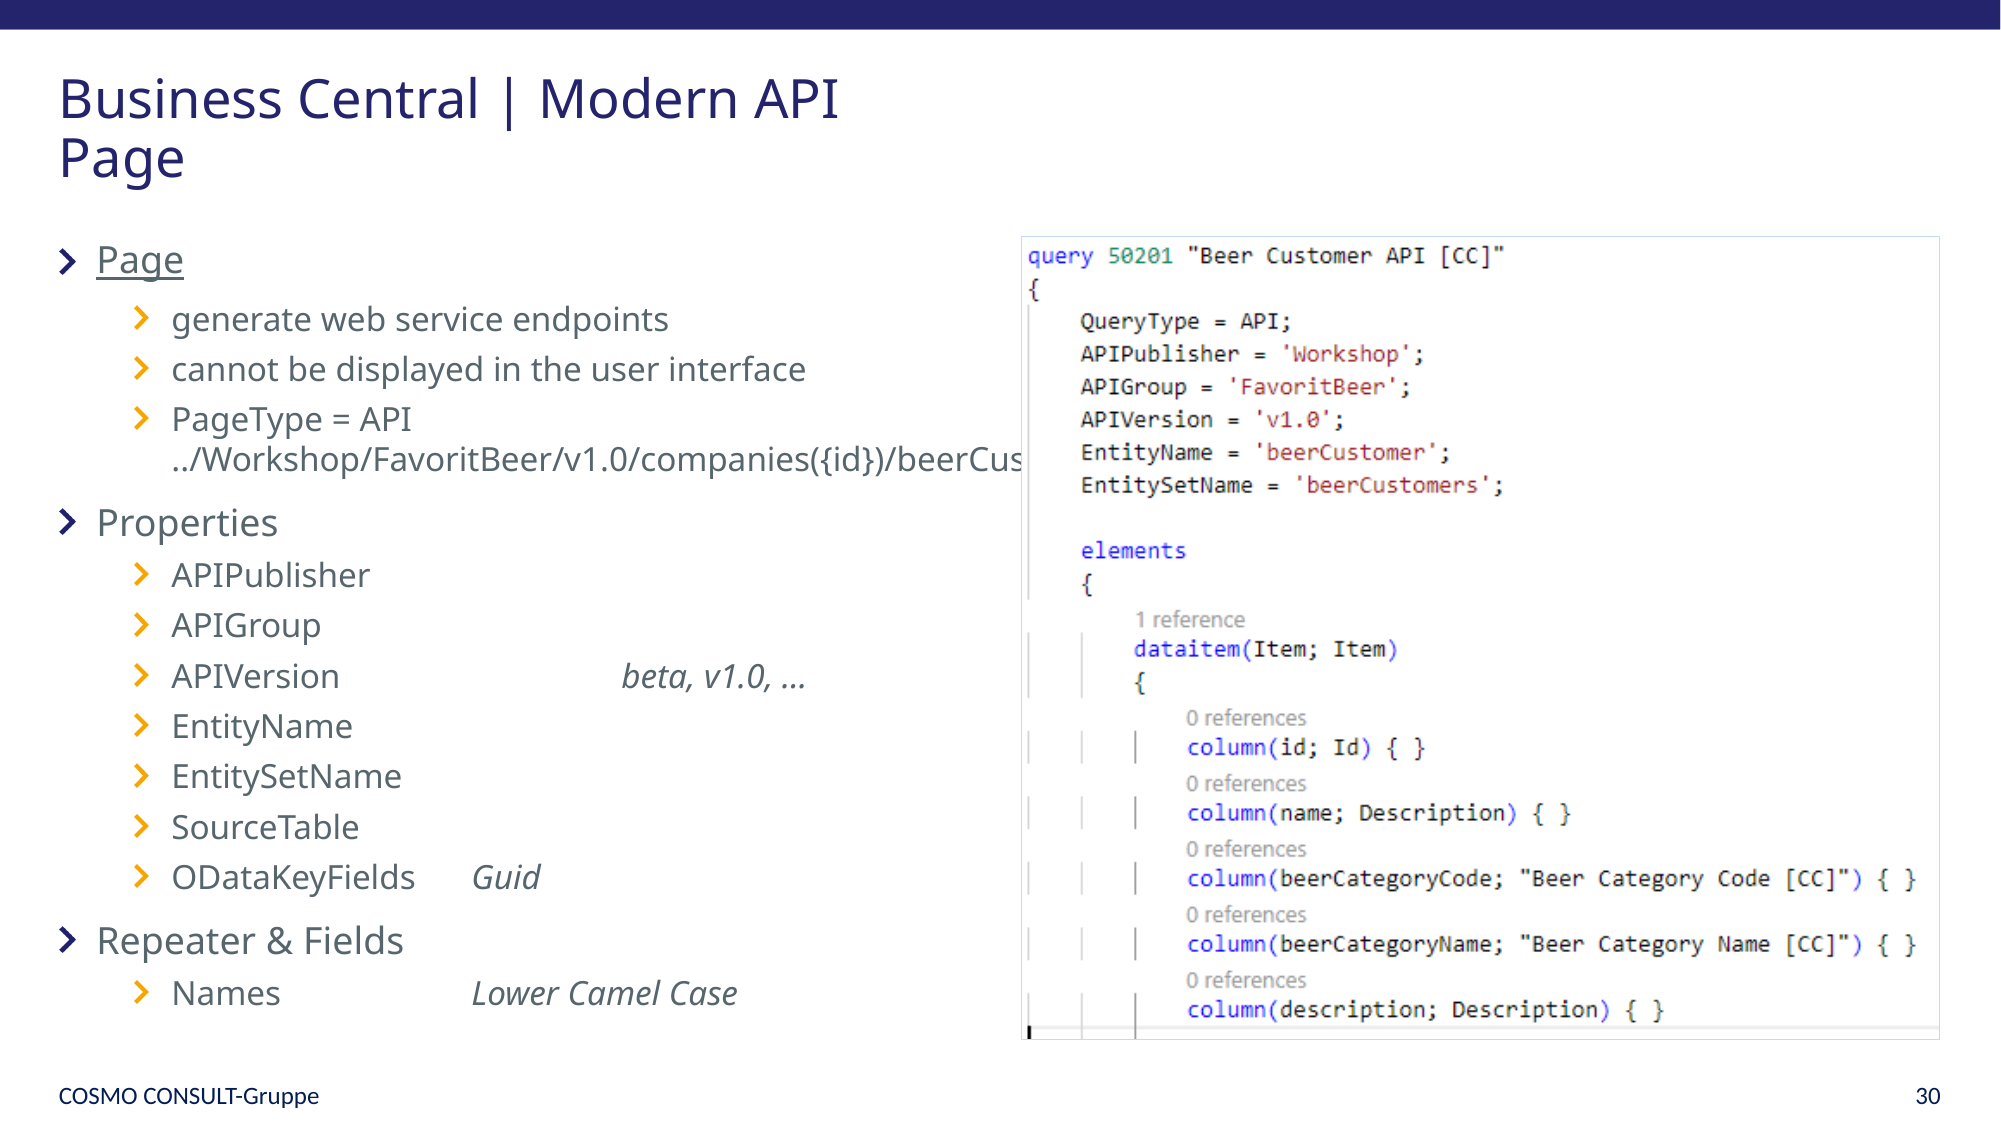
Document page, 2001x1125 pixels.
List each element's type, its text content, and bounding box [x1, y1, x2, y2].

picture [134, 356, 149, 380]
picture [134, 864, 149, 888]
picture [59, 248, 76, 275]
picture [134, 763, 149, 788]
title Business Central | Modern API Page [59, 59, 1940, 189]
picture [1021, 236, 1940, 1040]
picture [134, 980, 149, 1004]
picture [134, 562, 149, 586]
picture [59, 508, 76, 535]
picture [59, 926, 76, 953]
picture [134, 305, 149, 330]
list Page generate web service endpoints cannot be displayed in the user interface PageType = API ../Workshop/FavoritBeer/v1.0/companies({id})/beerCustomers Properties APIPublisher APIGroup APIVersion beta, v1.0, … EntityName EntitySetName SourceTable ODataKeyFields Guid Repeater & Fields Names Lower Camel Case [58, 235, 1941, 1040]
picture [134, 406, 149, 430]
picture [134, 814, 149, 838]
picture [134, 612, 149, 637]
picture [134, 713, 149, 737]
picture [134, 663, 149, 687]
